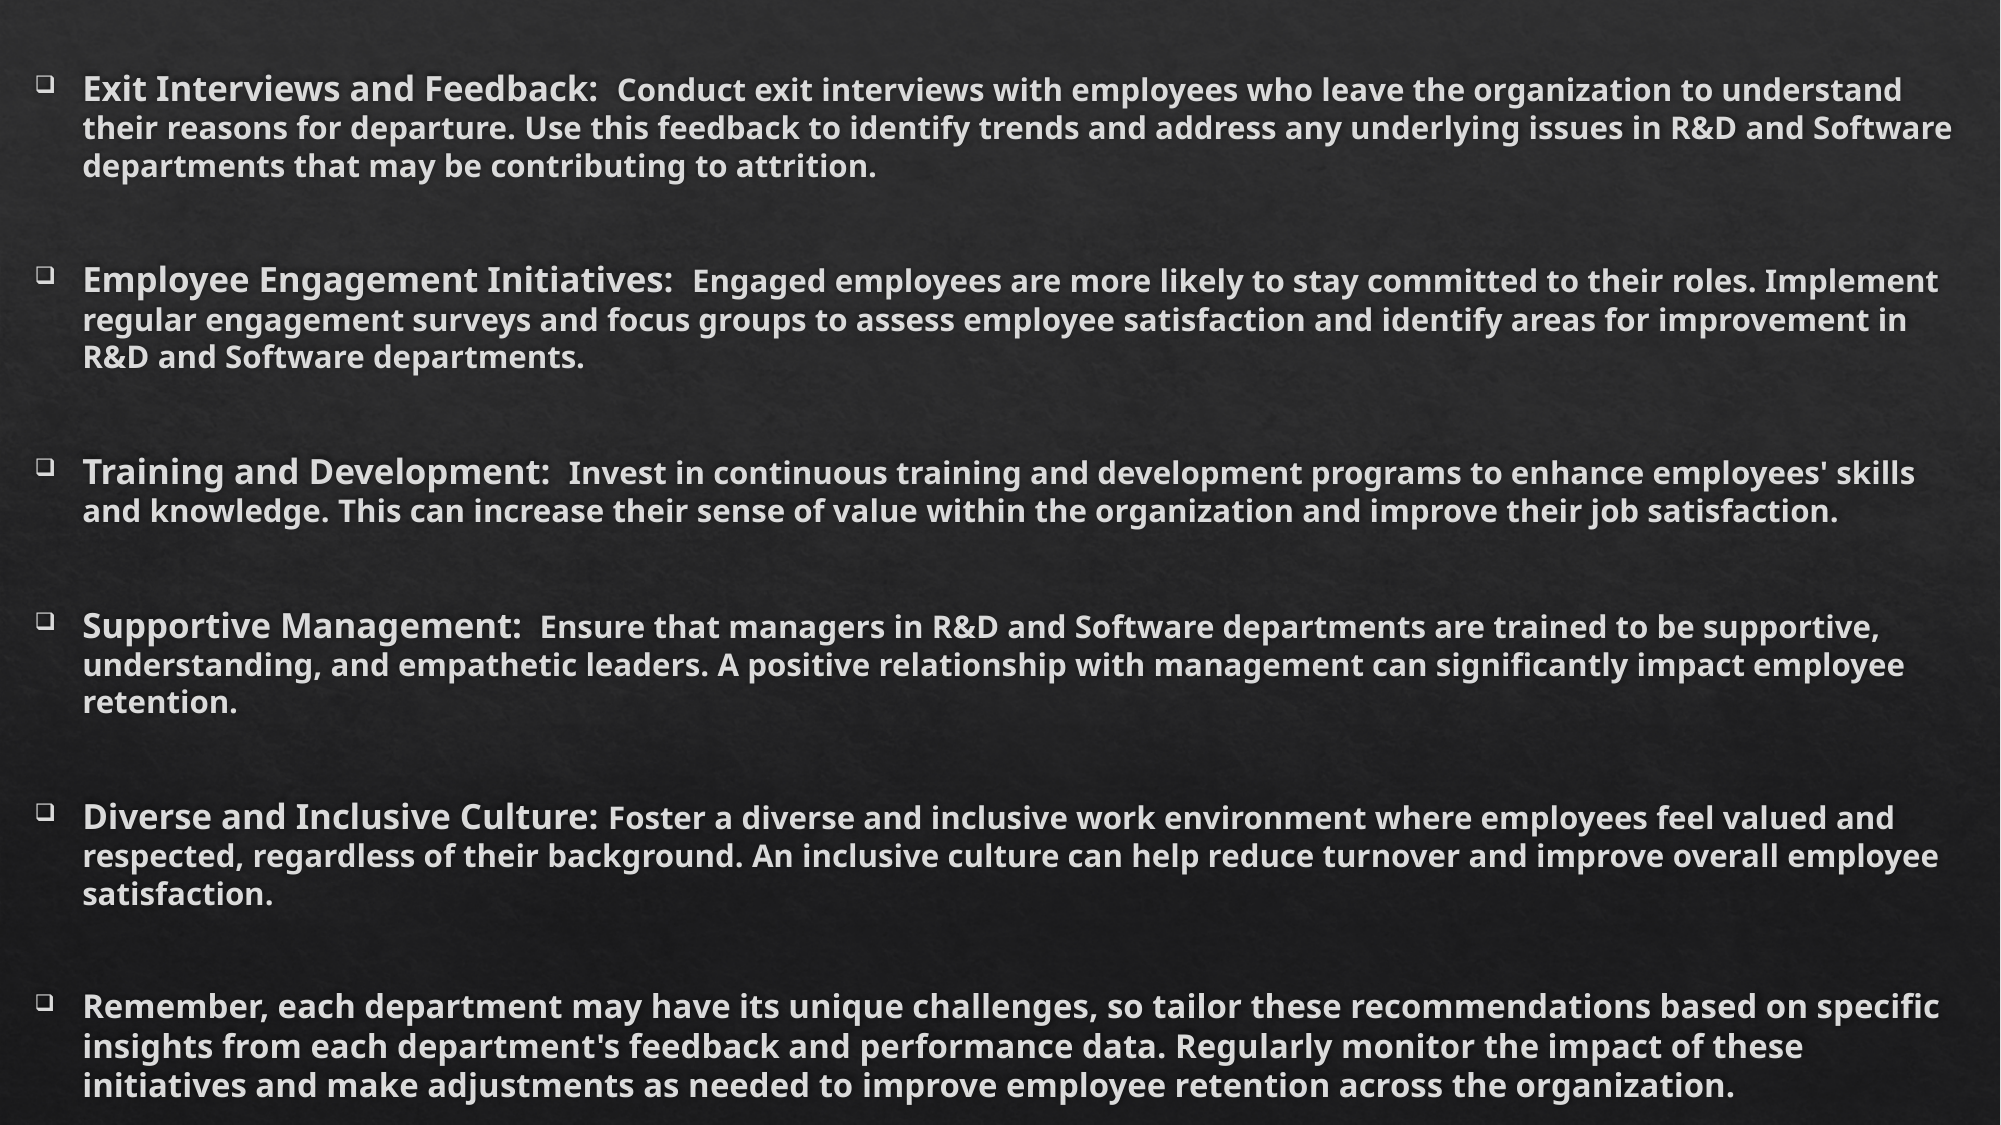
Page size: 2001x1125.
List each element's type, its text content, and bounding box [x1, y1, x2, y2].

list Exit Interviews and Feedback: Conduct exit interviews with employees who leave the organization to understand their reasons for departure. Use this feedback to identify trends and address any underlying issues in R&D and Software departments that may be contributing to attrition. Employee Engagement Initiatives: Engaged employees are more likely to stay committed to their roles. Implement regular engagement surveys and focus groups to assess employee satisfaction and identify areas for improvement in R&D and Software departments. Training and Development: Invest in continuous training and development programs to enhance employees' skills and knowledge. This can increase their sense of value within the organization and improve their job satisfaction. Supportive Management: Ensure that managers in R&D and Software departments are trained to be supportive, understanding, and empathetic leaders. A positive relationship with management can significantly impact employee retention. Diverse and Inclusive Culture: Foster a diverse and inclusive work environment where employees feel valued and respected, regardless of their background. An inclusive culture can help reduce turnover and improve overall employee satisfaction. Remember, each department may have its unique challenges, so tailor these recommendations based on specific insights from each department's feedback and performance data. Regularly monitor the impact of these initiatives and make adjustments as needed to improve employee retention across the organization. [13, 10, 1987, 1115]
